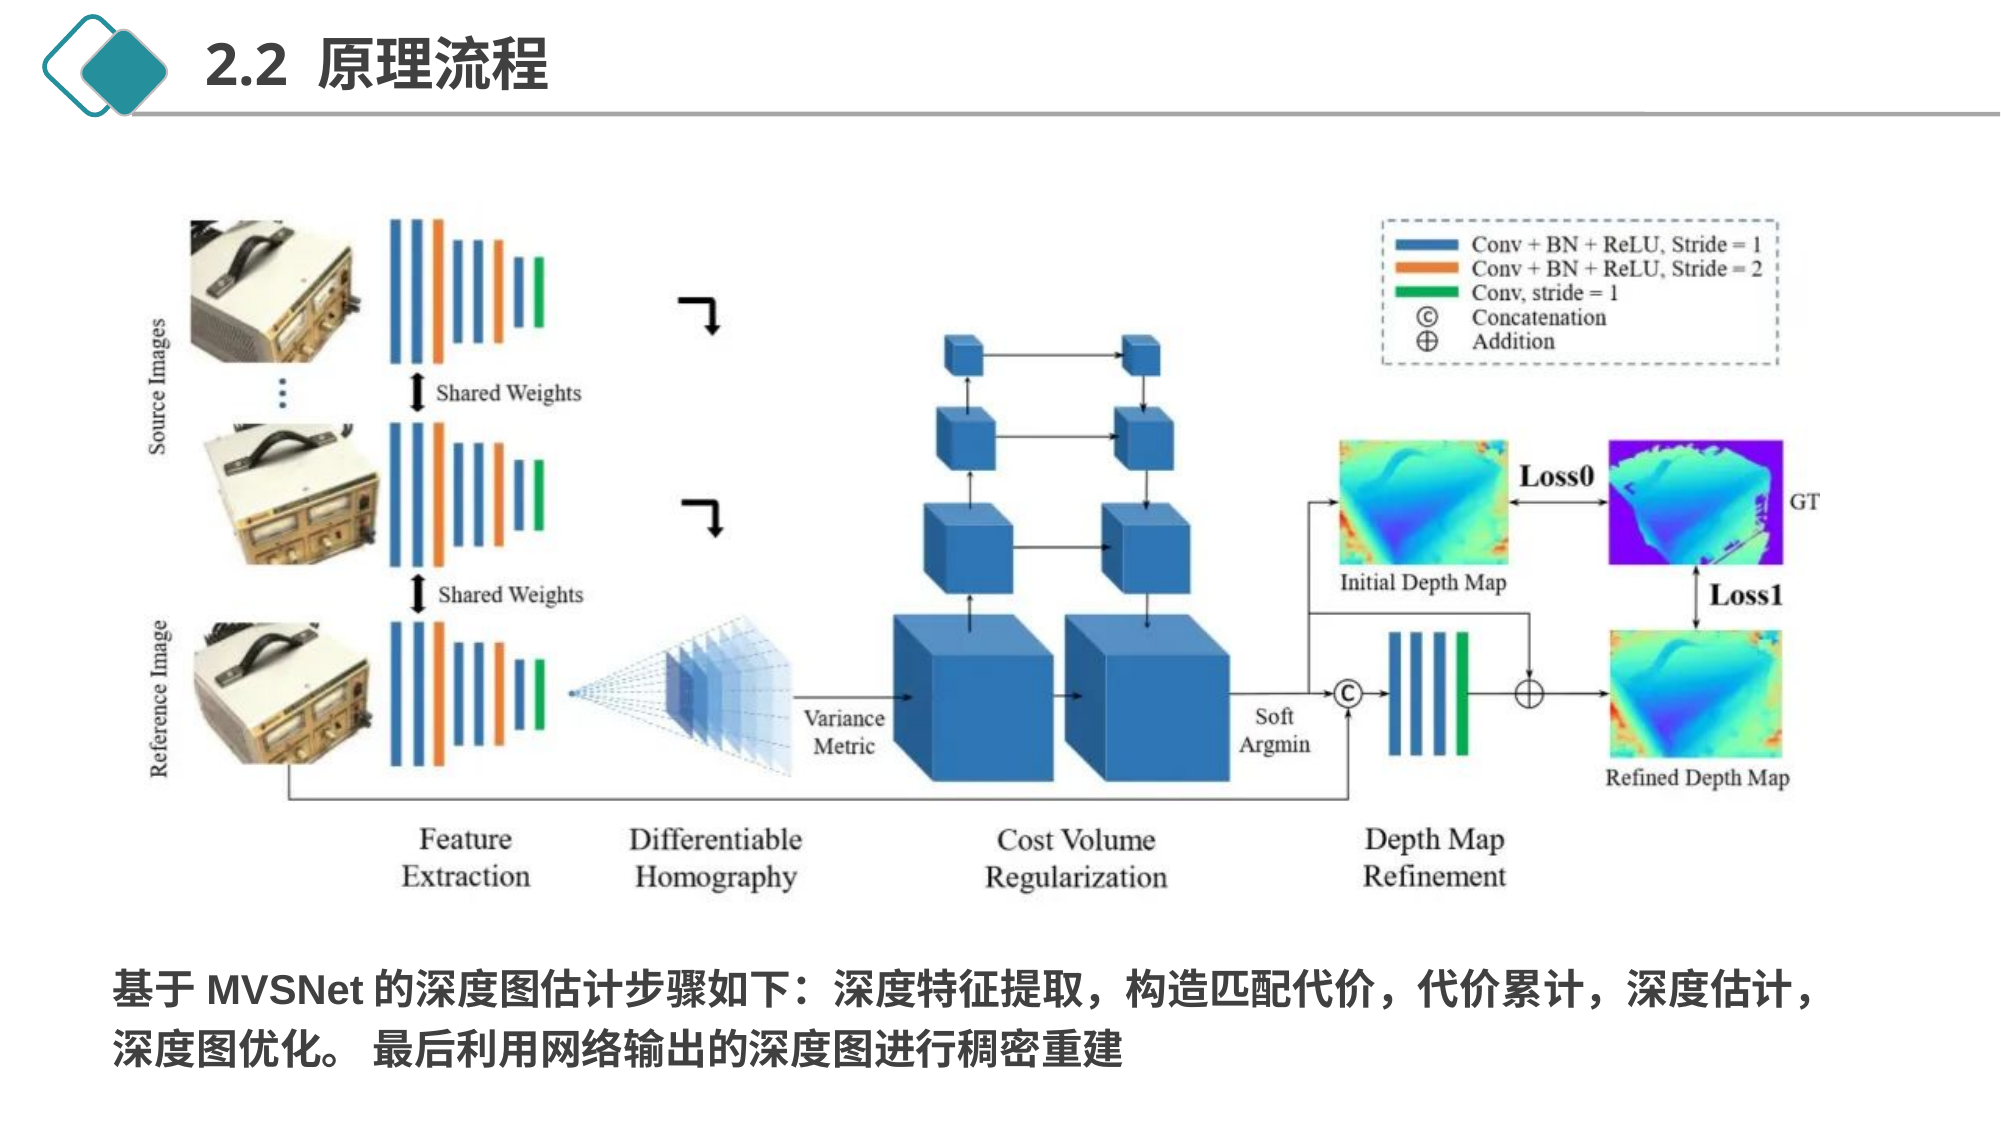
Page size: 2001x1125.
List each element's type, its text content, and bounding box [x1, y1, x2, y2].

text_box 基于MVSNet的深度图估计步骤如下：深度特征提取，构造匹配代价，代价累计，深度估计，深度图优化。 最后利用网络输出的深度图进行稠密重建 [98, 945, 1854, 1081]
picture [132, 202, 1820, 923]
text_box 2.2 原理流程 [189, 28, 1048, 118]
